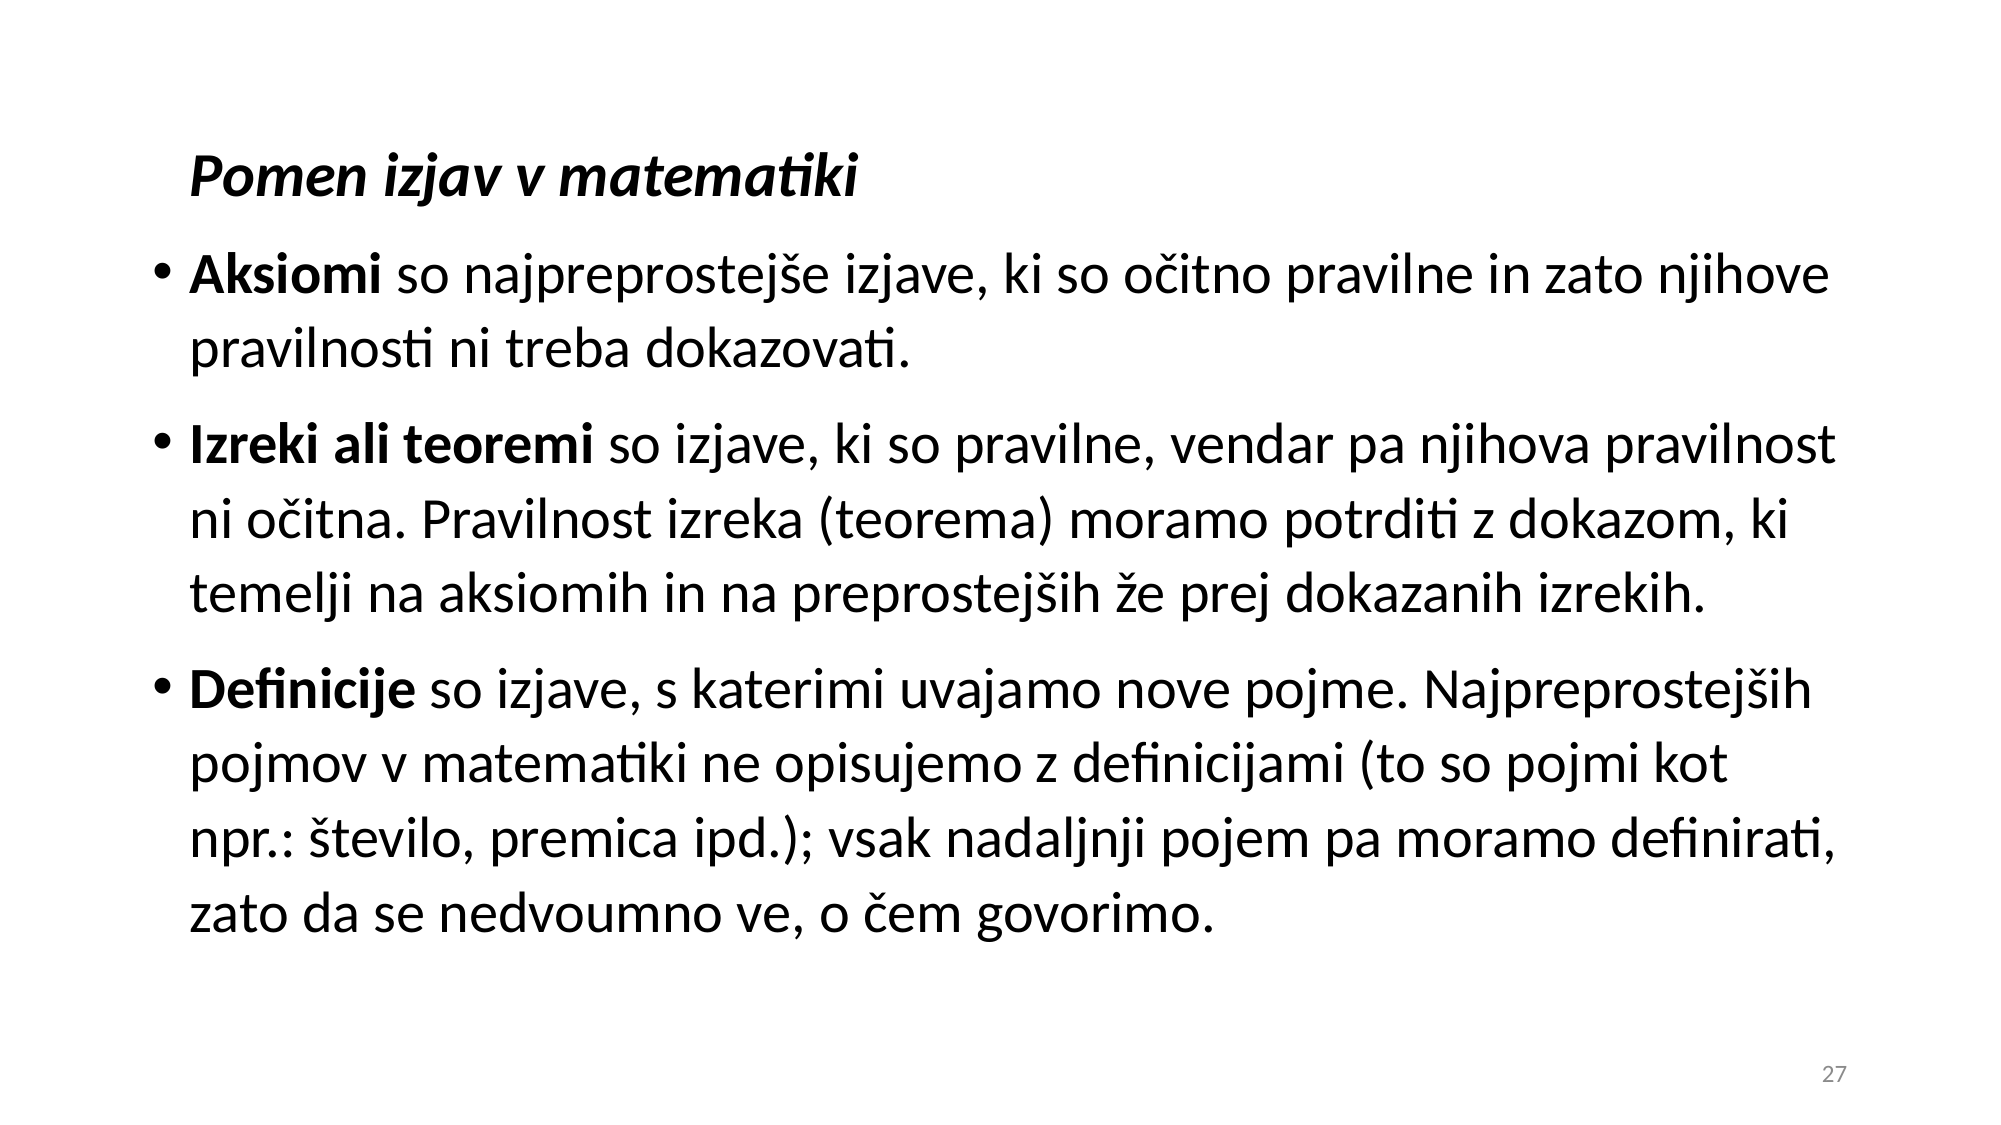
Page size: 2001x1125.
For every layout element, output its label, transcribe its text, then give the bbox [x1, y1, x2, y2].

slide_number 27 [1412, 1042, 1863, 1103]
list Pomen izjav v matematiki Aksiomi so najpreprostejše izjave, ki so očitno pravilne in zato njihove pravilnosti ni treba dokazovati. Izreki ali teoremi so izjave, ki so pravilne, vendar pa njihova pravilnost ni očitna. Pravilnost izreka (teorema) moramo potrditi z dokazom, ki temelji na aksiomih in na preprostejših že prej dokazanih izrekih. Definicije so izjave, s katerimi uvajamo nove pojme. Najpreprostejših pojmov v matematiki ne opisujemo z definicijami (to so pojmi kot npr.: število, premica ipd.); vsak nadaljnji pojem pa moramo definirati, zato da se nedvoumno ve, o čem govorimo. [137, 59, 1863, 1014]
